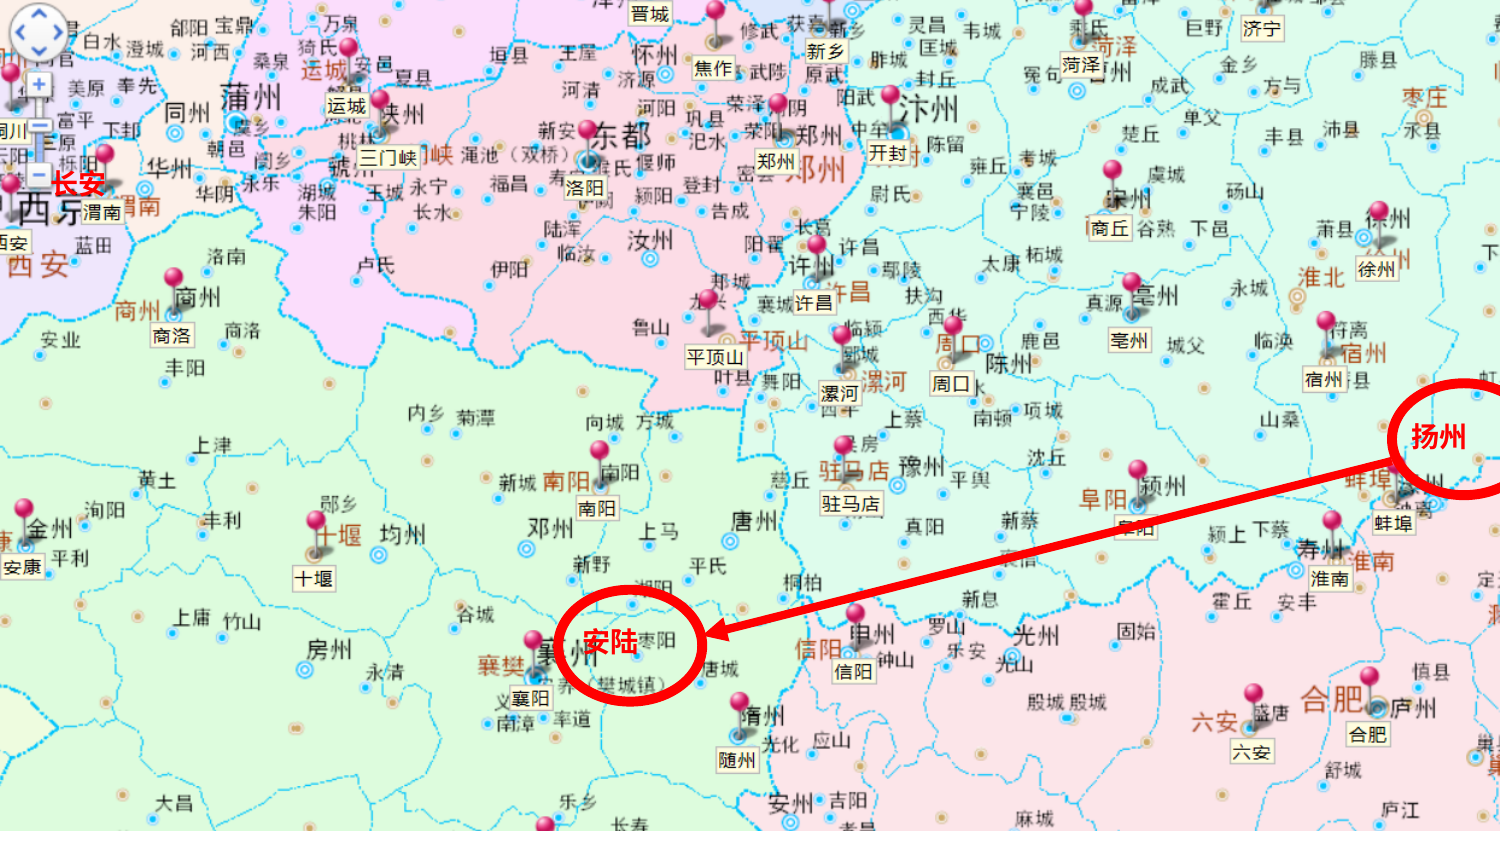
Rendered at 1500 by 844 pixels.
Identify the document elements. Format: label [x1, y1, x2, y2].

text_box [702, 461, 1392, 636]
picture [0, 0, 1500, 831]
